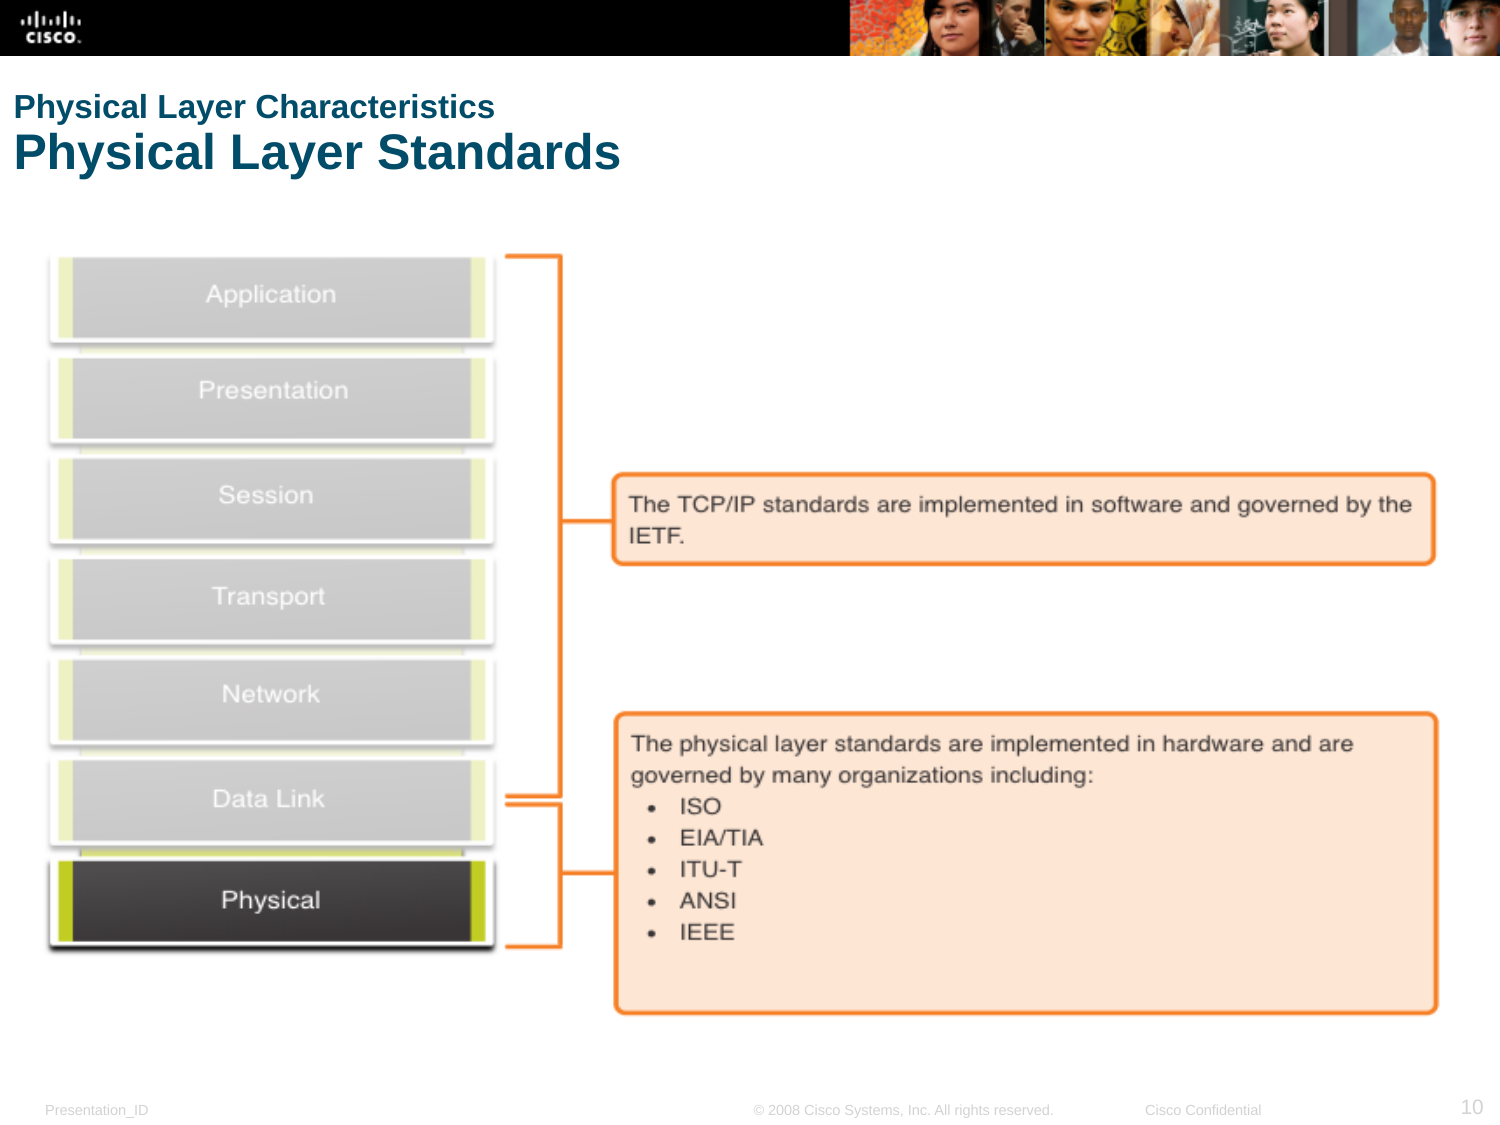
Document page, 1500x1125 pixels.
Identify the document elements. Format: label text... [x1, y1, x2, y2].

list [33, 226, 1457, 1032]
title Physical Layer Characteristics Physical Layer Standards [0, 66, 1369, 187]
picture [0, 0, 1500, 56]
